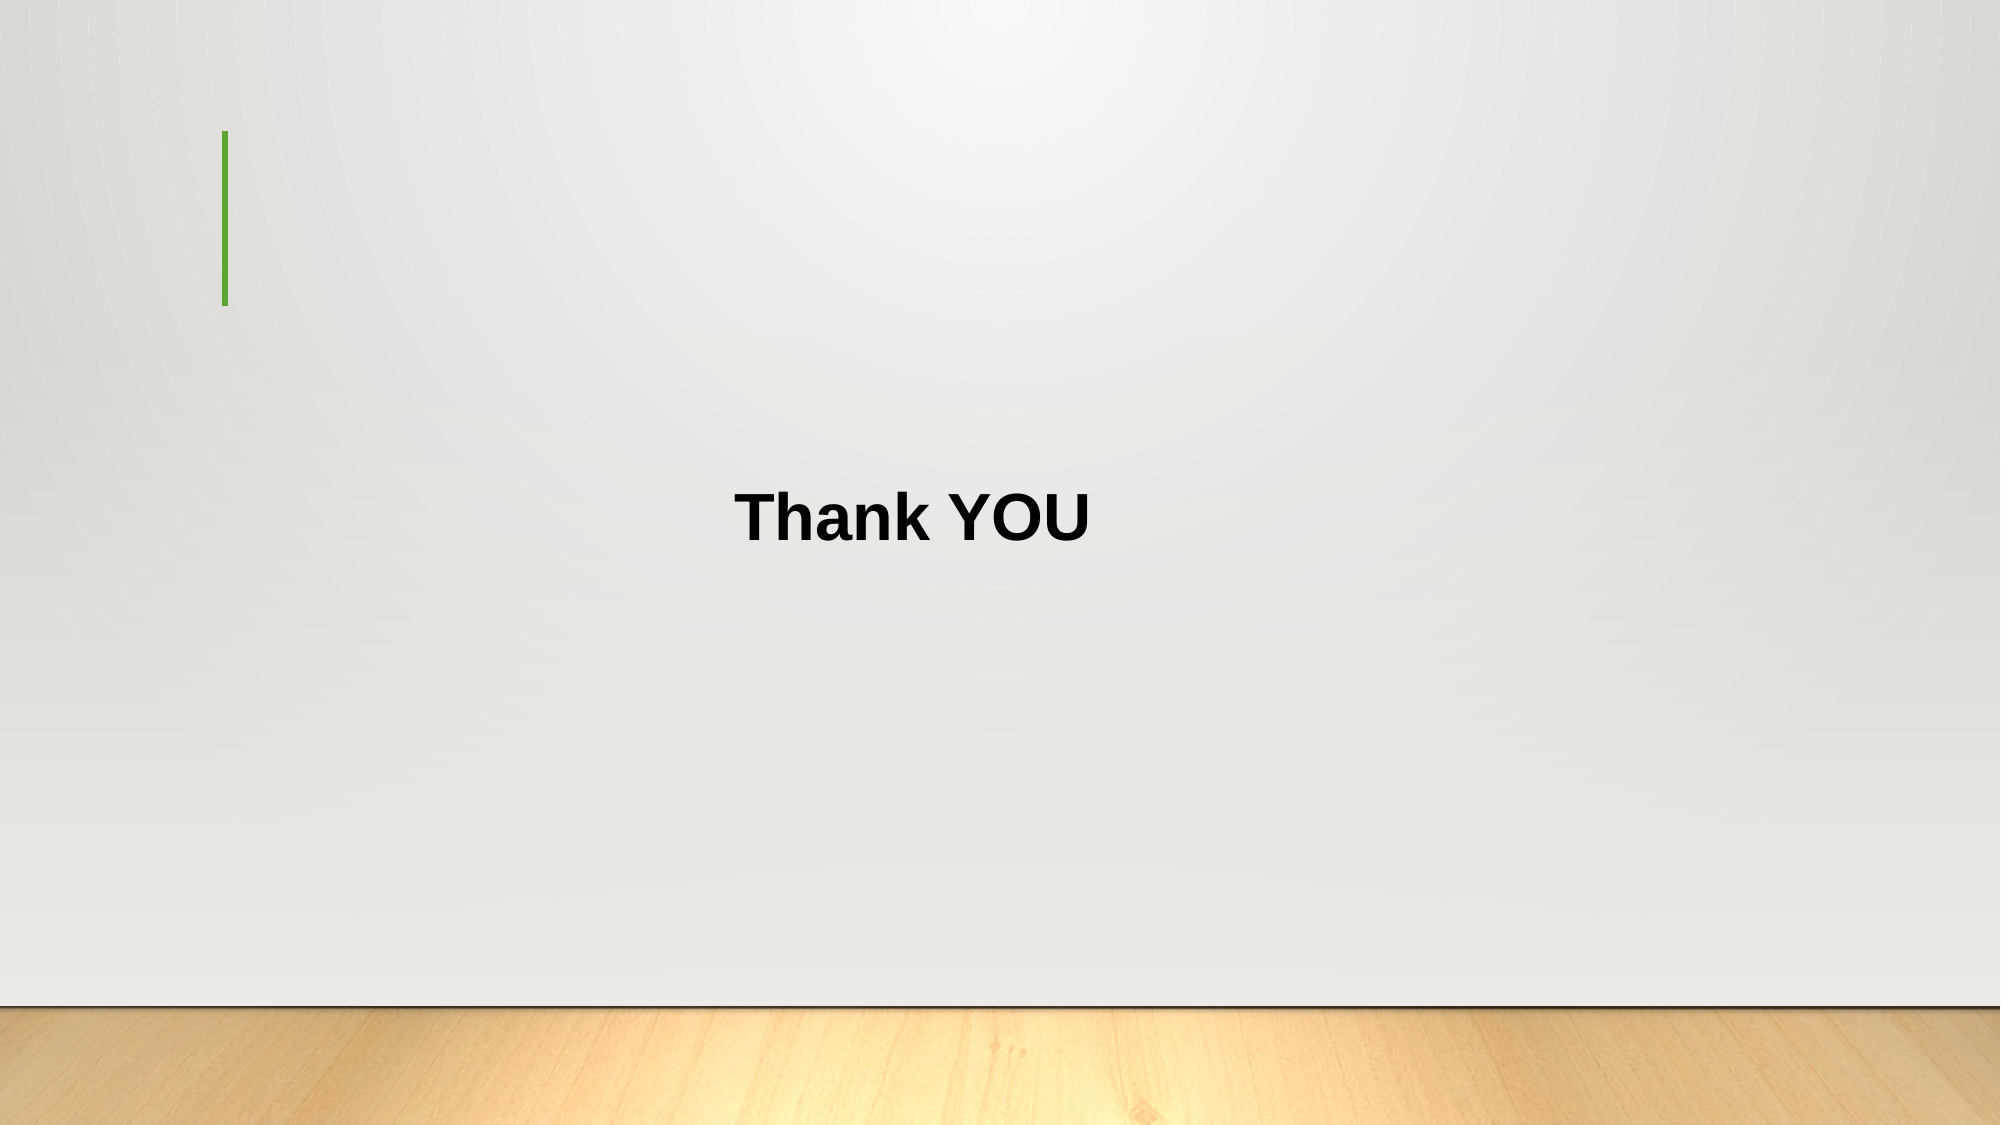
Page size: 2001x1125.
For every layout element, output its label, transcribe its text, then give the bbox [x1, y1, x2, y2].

title Thank YOU [719, 390, 2000, 563]
picture [0, 1006, 2000, 1125]
